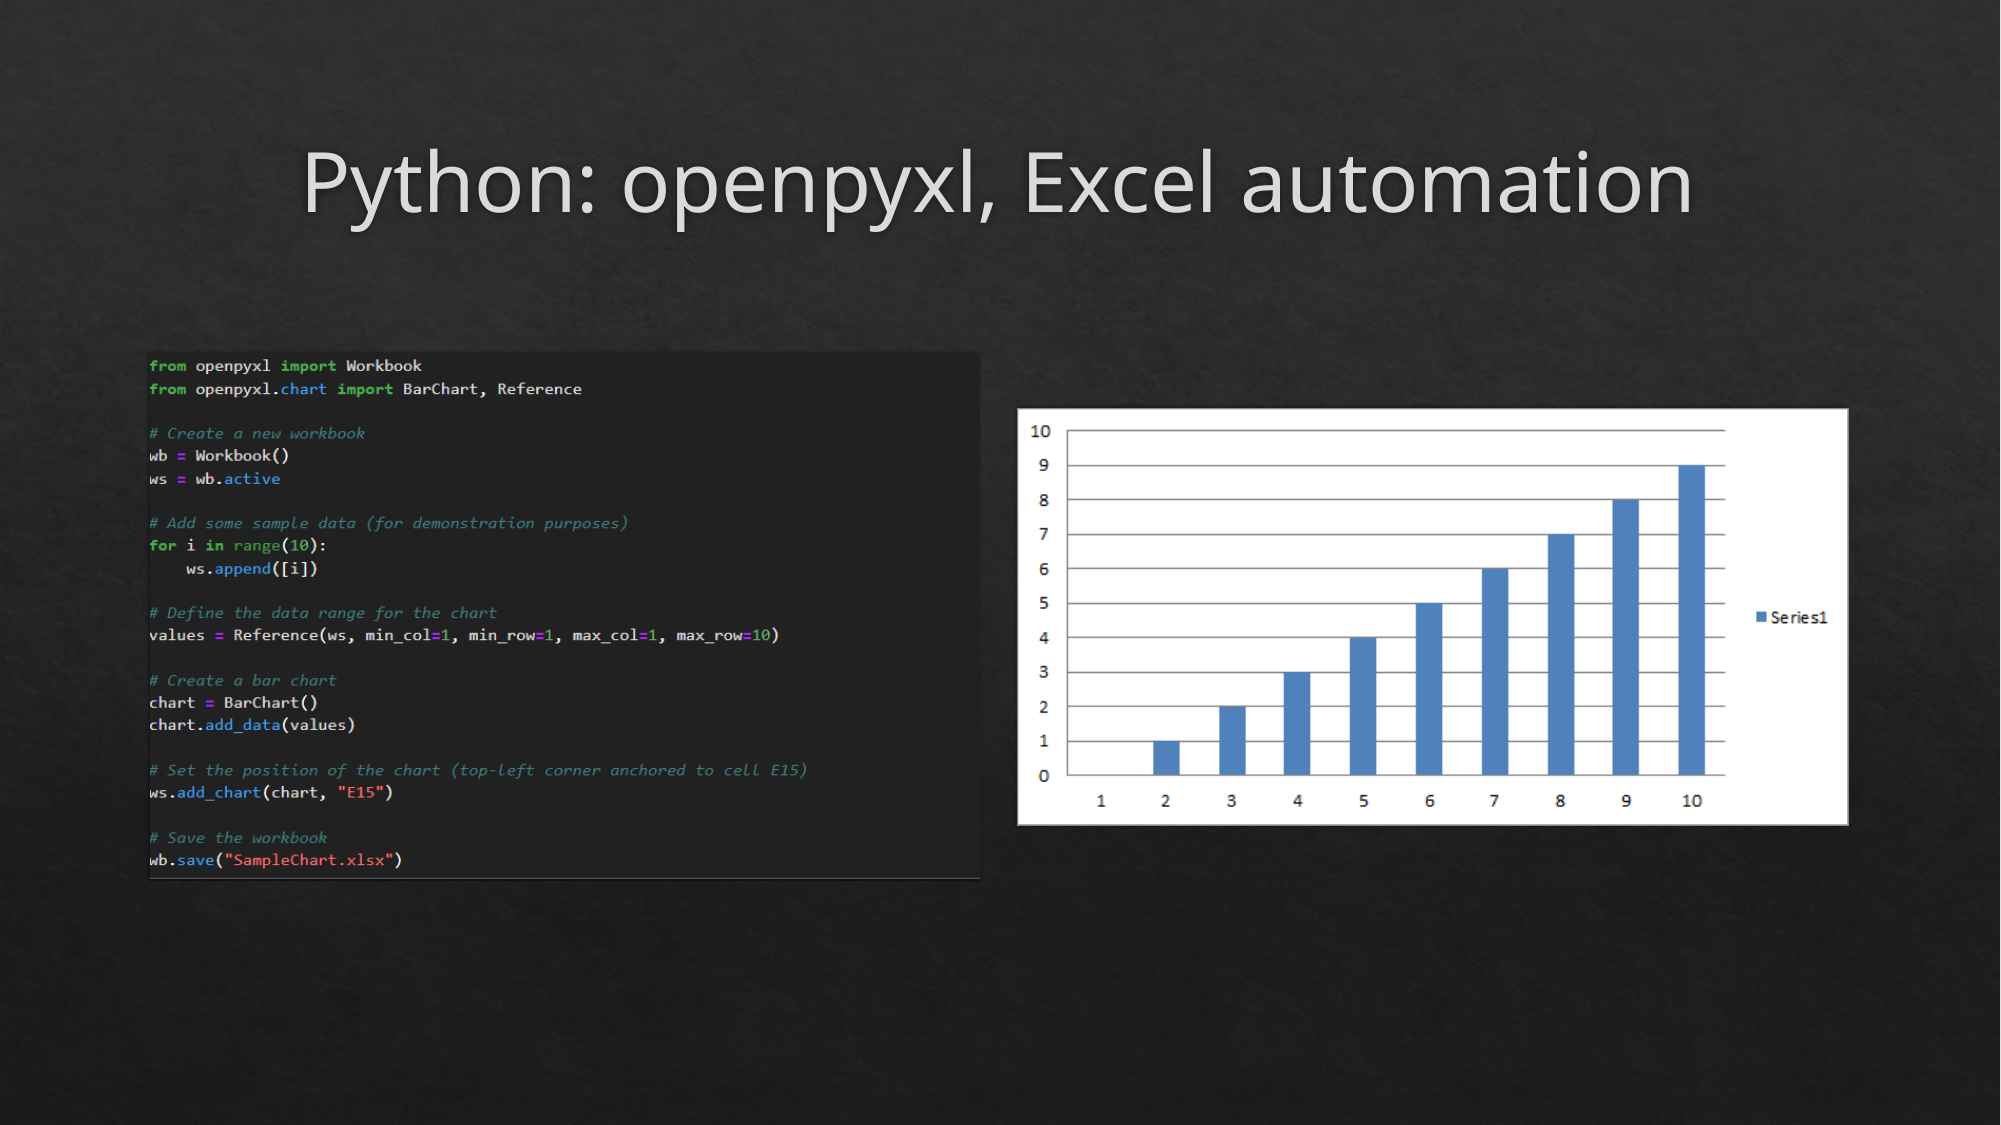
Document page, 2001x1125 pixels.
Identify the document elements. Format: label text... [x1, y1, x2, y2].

title Python: openpyxl, Excel automation [149, 99, 1849, 260]
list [149, 353, 981, 881]
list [1017, 407, 1849, 827]
